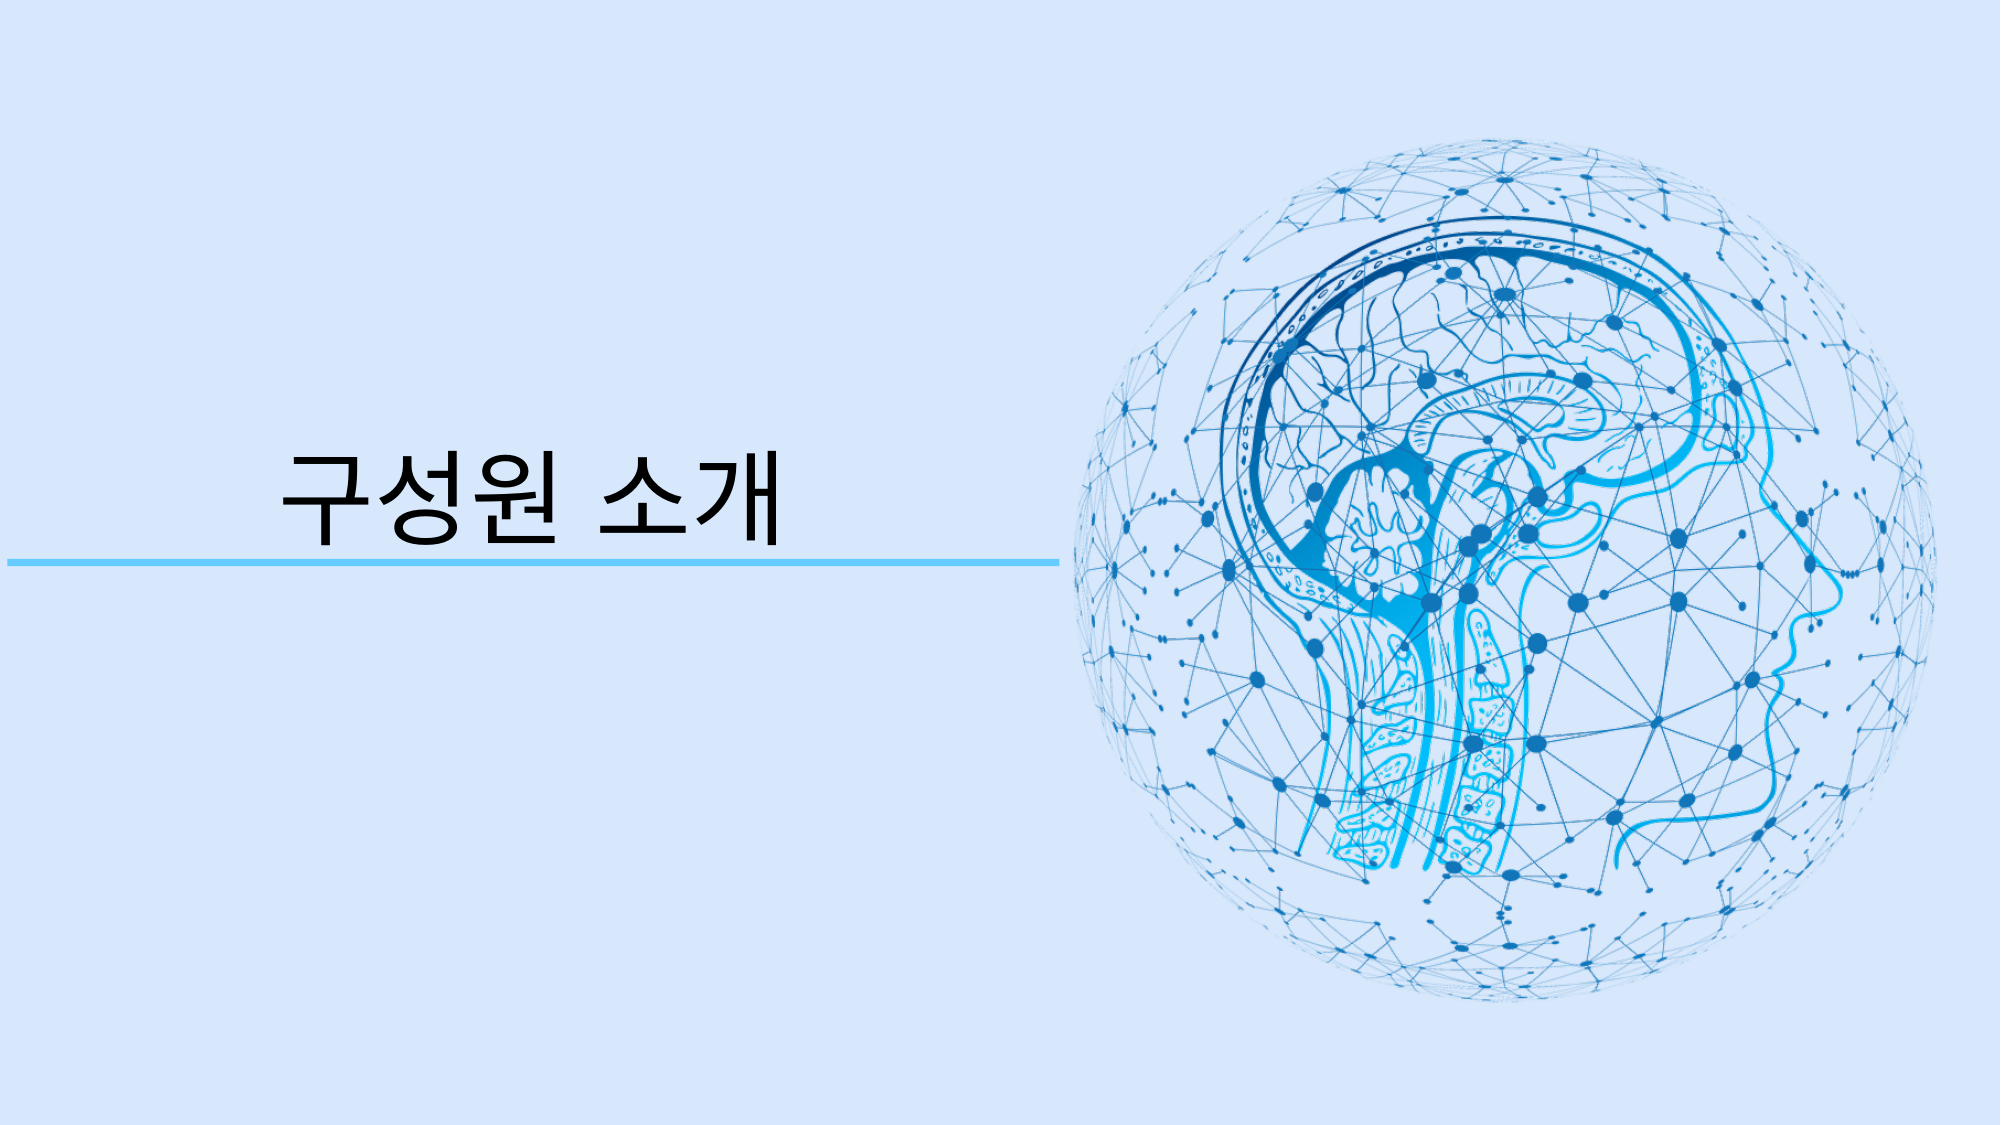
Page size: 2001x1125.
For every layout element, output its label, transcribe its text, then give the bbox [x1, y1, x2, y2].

text_box [6, 558, 976, 567]
picture [976, 73, 1962, 1092]
text_box 구성원 소개 [115, 436, 952, 551]
